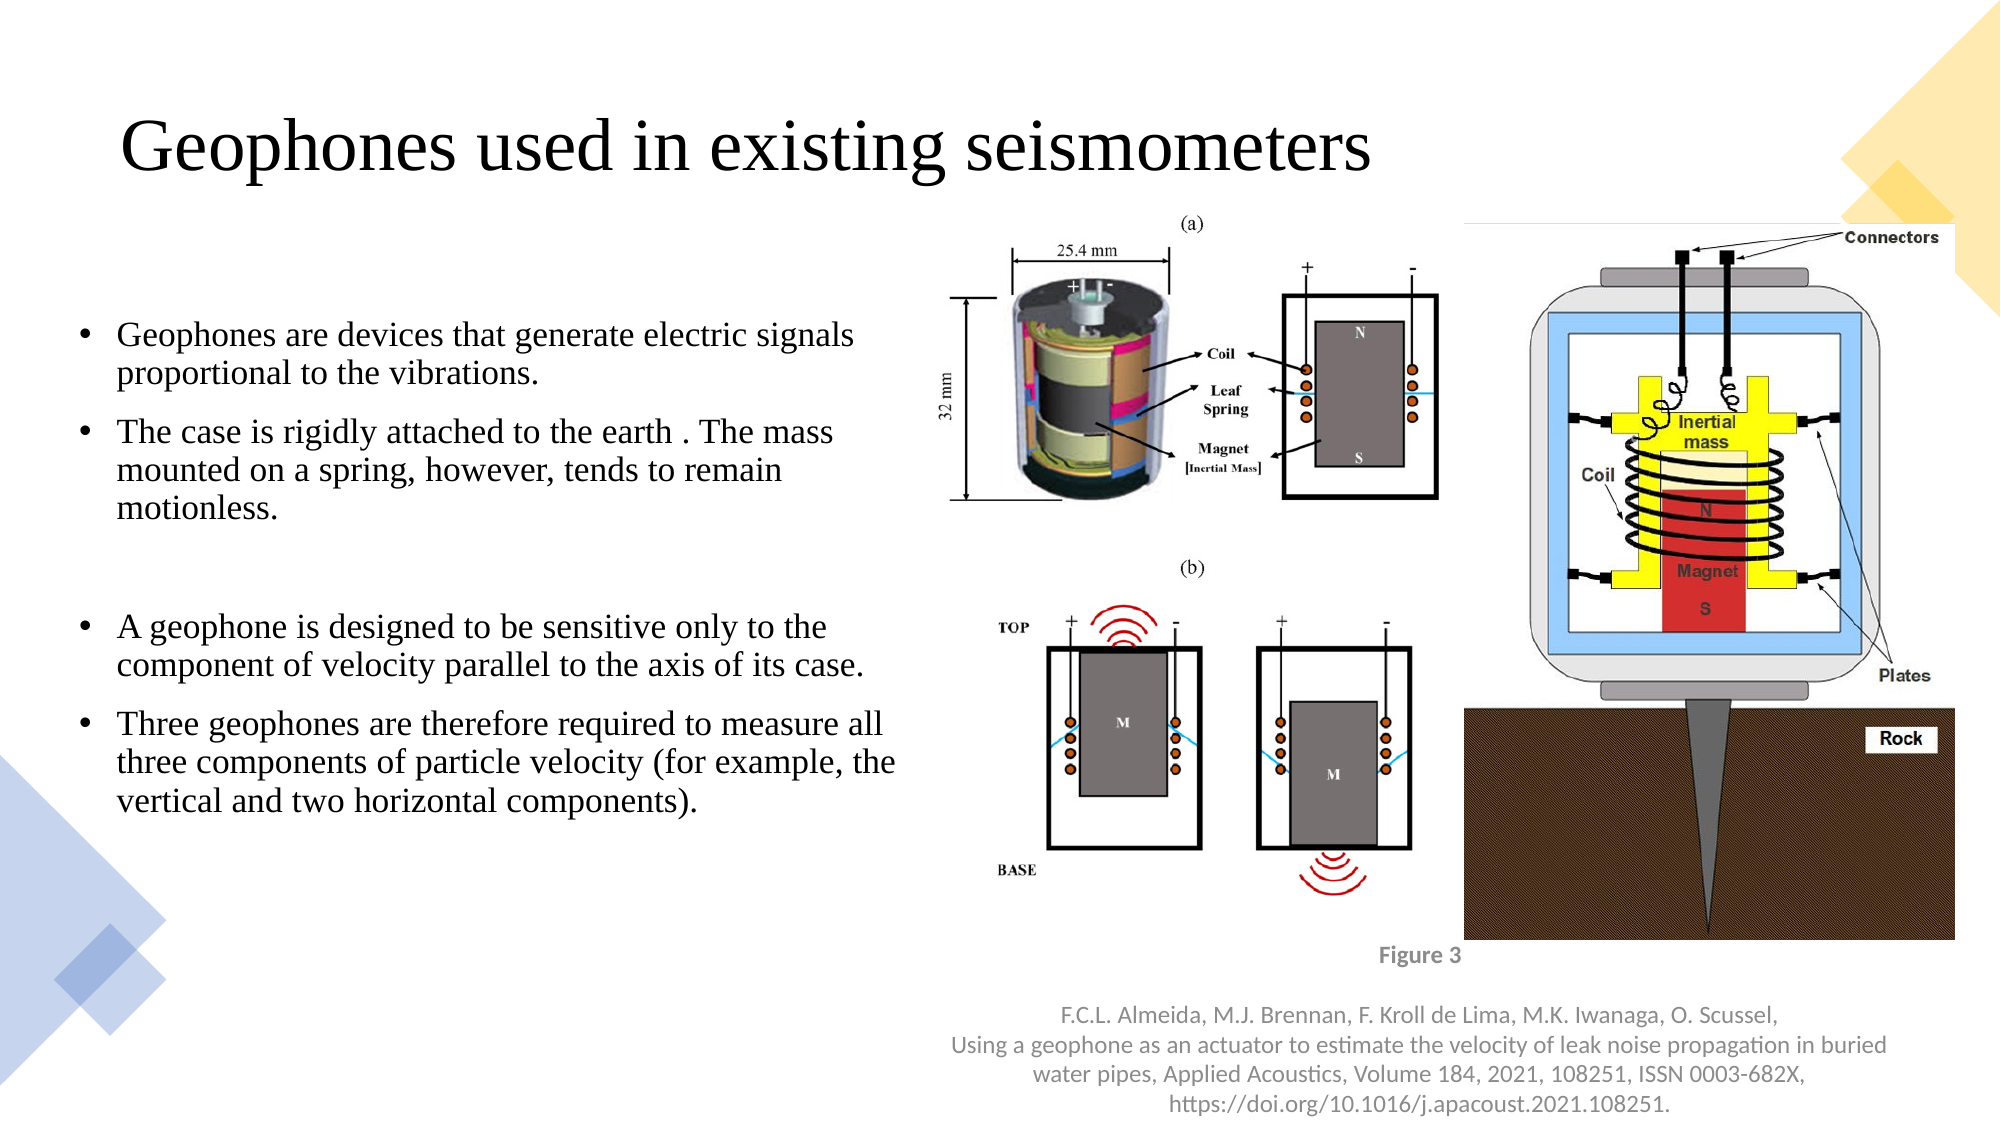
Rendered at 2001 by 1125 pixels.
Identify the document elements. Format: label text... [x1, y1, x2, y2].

footer Figure 3 F.C.L. Almeida, M.J. Brennan, F. Kroll de Lima, M.K. Iwanaga, O. Scussel, Using a geophone as an actuator to estimate the velocity of leak noise propagation in buried water pipes, Applied Acoustics, Volume 184, 2021, 108251, ISSN 0003-682X, https://doi.org/10.1016/j.apacoust.2021.108251. [920, 998, 1921, 1058]
picture [938, 215, 1439, 896]
title Geophones used in existing seismometers [105, 52, 1840, 240]
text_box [0, 754, 167, 1086]
picture [1464, 223, 1955, 940]
list Geophones are devices that generate electric signals proportional to the vibrations. The case is rigidly attached to the earth . The mass mounted on a spring, however, tends to remain motionless. A geophone is designed to be sensitive only to the component of velocity parallel to the axis of its case. Three geophones are therefore required to measure all three components of particle velocity (for example, the vertical and two horizontal components). [64, 308, 929, 1025]
text_box [0, 0, 2000, 1125]
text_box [1840, 0, 2000, 318]
